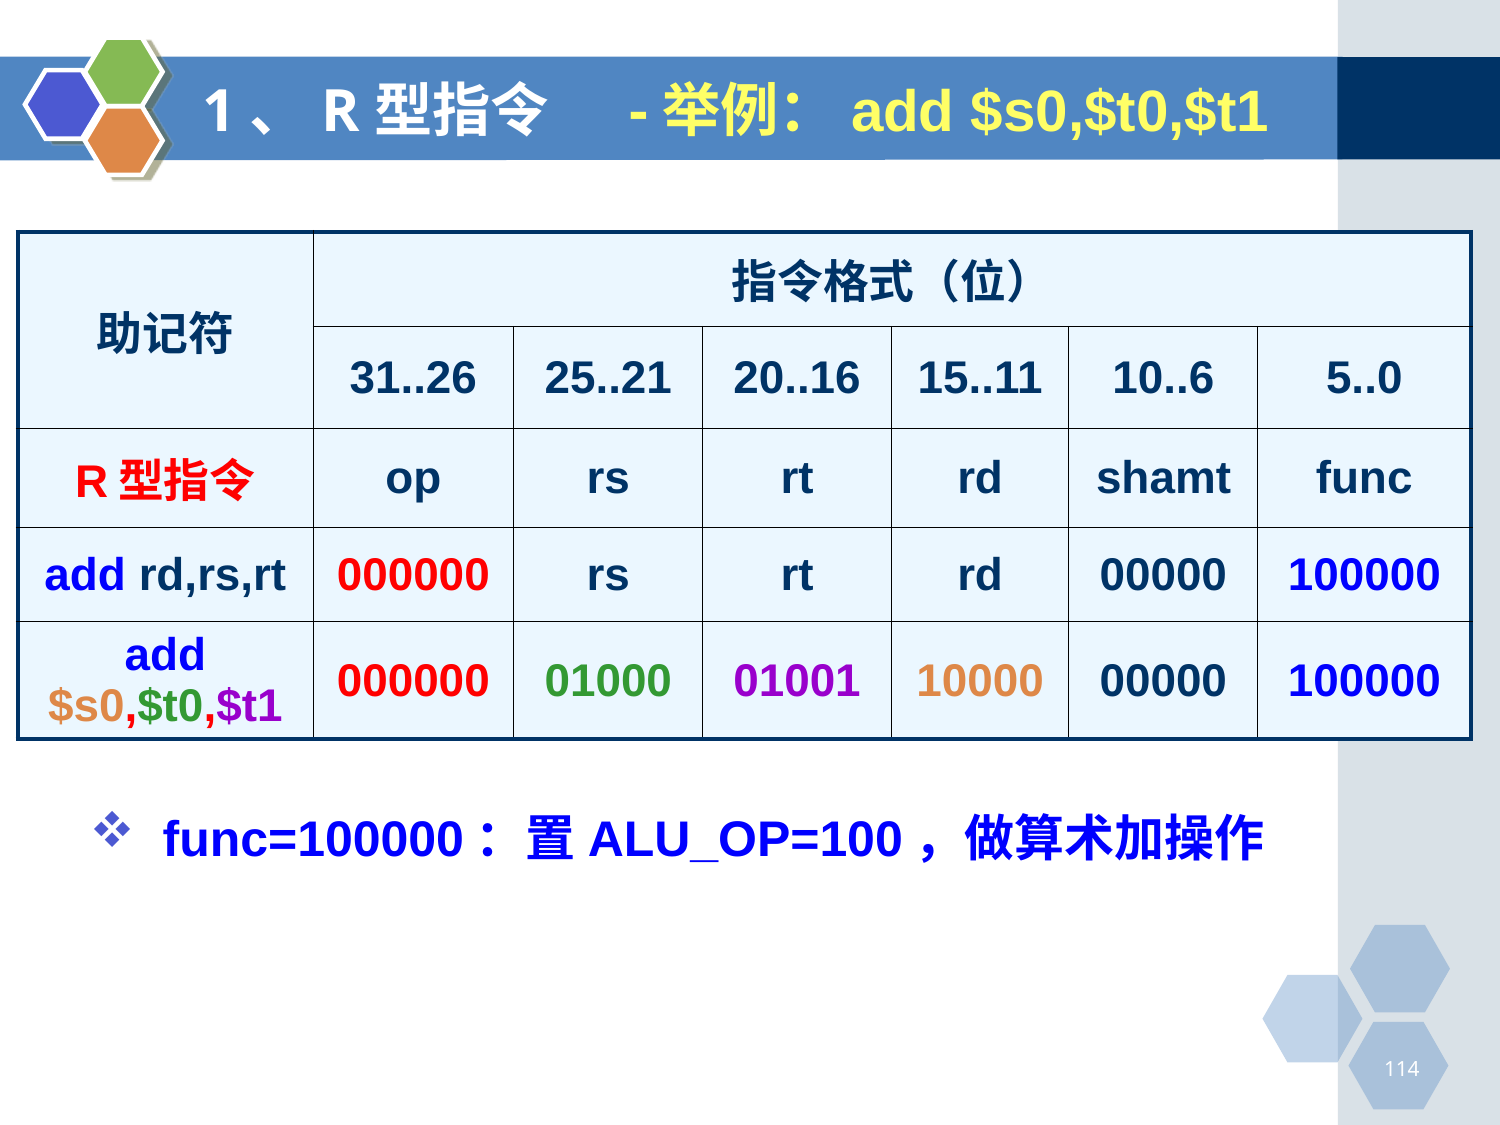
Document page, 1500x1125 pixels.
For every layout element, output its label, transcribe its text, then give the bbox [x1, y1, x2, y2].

title 1、R型指令 -举例：add $s0,$t0,$t1 [187, 66, 1288, 150]
table_cell rs [514, 528, 702, 621]
table_cell rd [892, 429, 1068, 527]
table_cell rt [703, 528, 891, 621]
table_cell 10..6 [1069, 327, 1257, 428]
text_box func=100000：置ALU_OP=100，做算术加操作 [74, 798, 1425, 905]
table_cell 00000 [1069, 528, 1257, 621]
table_cell 25..21 [514, 327, 702, 428]
table_cell 01000 [514, 622, 702, 737]
table_cell add $s0,$t0,$t1 [20, 622, 313, 737]
table_header 指令格式（位） [314, 234, 1469, 326]
table_cell 15..11 [892, 327, 1068, 428]
table_cell 00000 [1069, 622, 1257, 737]
table_cell rd [892, 528, 1068, 621]
table_cell 100000 [1258, 528, 1469, 621]
table_cell 000000 [314, 528, 513, 621]
table_cell 31..26 [314, 327, 513, 428]
table_cell 01001 [703, 622, 891, 737]
table_cell op [314, 429, 513, 527]
table_cell 100000 [1258, 622, 1469, 737]
table_cell 20..16 [703, 327, 891, 428]
slide_number 114 [1359, 1047, 1435, 1086]
table_cell rs [514, 429, 702, 527]
table_cell func [1258, 429, 1469, 527]
table_cell 10000 [892, 622, 1068, 737]
table_cell 5..0 [1258, 327, 1469, 428]
table_cell R型指令 [20, 429, 313, 527]
table_cell add rd,rs,rt [20, 528, 313, 621]
table_cell shamt [1069, 429, 1257, 527]
table_header 助记符 [20, 234, 313, 428]
table_cell rt [703, 429, 891, 527]
table_cell 000000 [314, 622, 513, 737]
